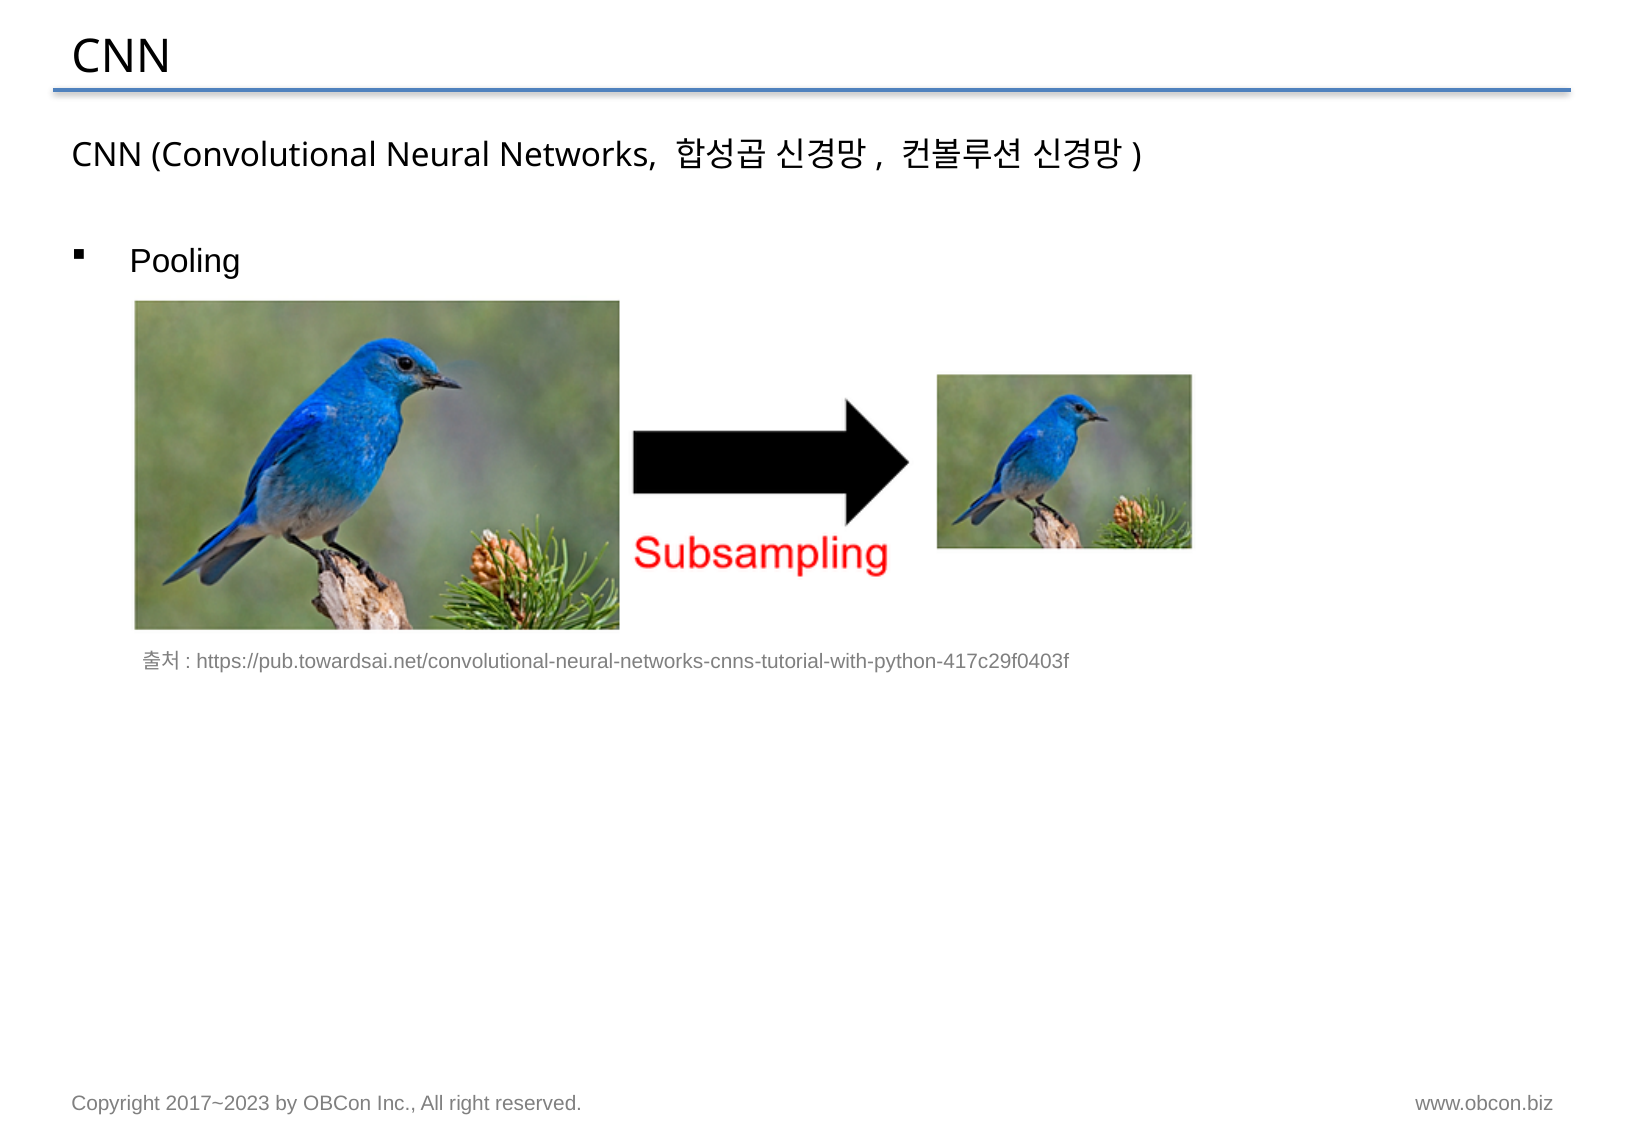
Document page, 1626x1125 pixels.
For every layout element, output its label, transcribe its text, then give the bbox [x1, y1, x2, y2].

picture [127, 286, 1222, 641]
list CNN (Convolutional Neural Networks, 합성곱 신경망, 컨볼루션 신경망) [56, 125, 1569, 181]
text_box Pooling [56, 231, 1144, 287]
title CNN [56, 19, 1569, 90]
text_box 출처: https://pub.towardsai.net/convolutional-neural-networks-cnns-tutorial-with-python-417c29f0403f [127, 649, 1197, 681]
